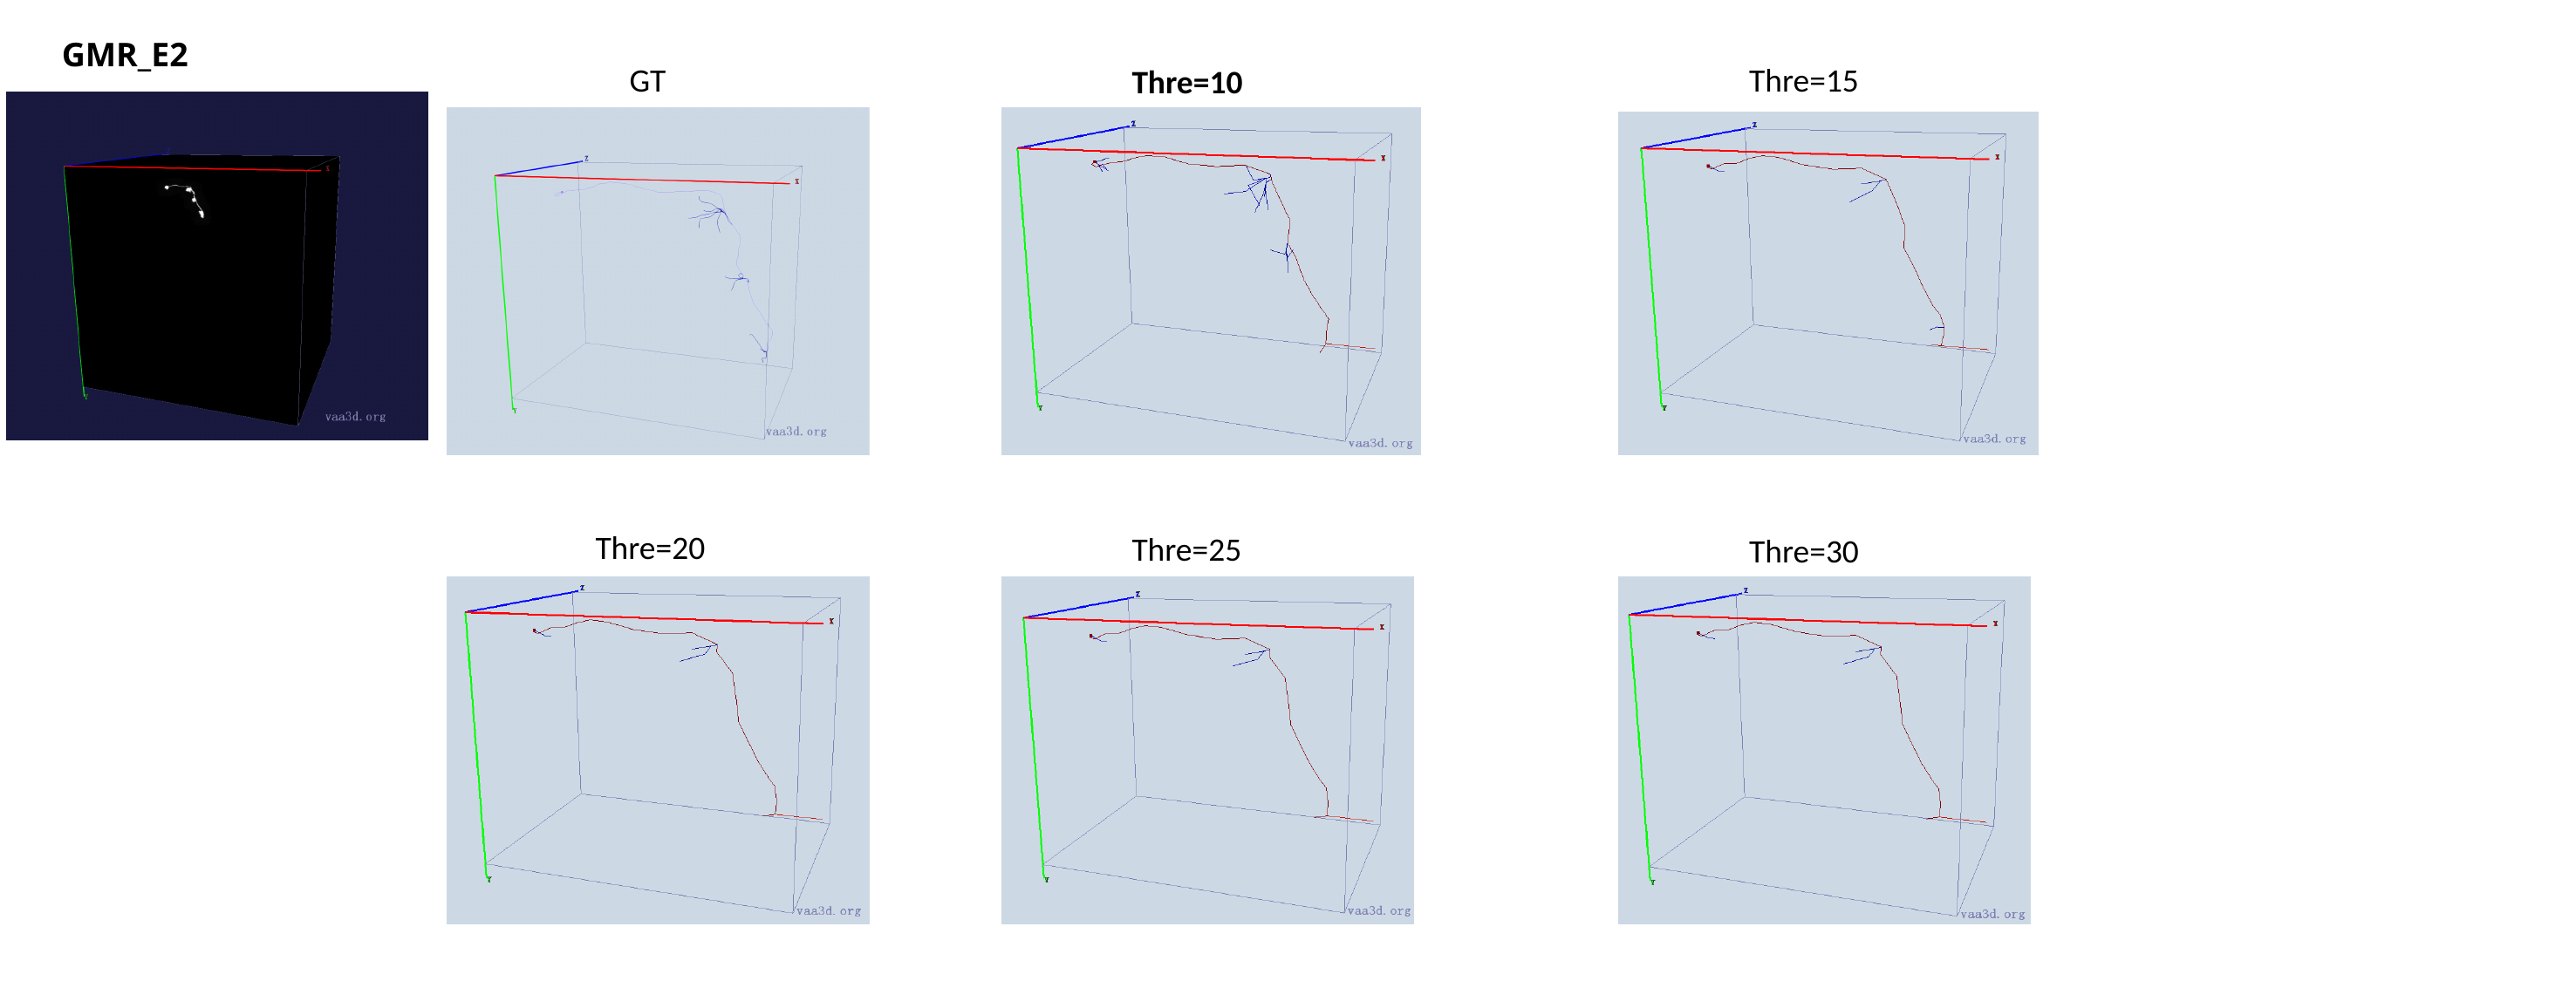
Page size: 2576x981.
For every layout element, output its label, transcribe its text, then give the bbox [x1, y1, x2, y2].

picture [1618, 112, 2039, 455]
text_box Thre=25 [1118, 521, 1303, 575]
picture [6, 92, 428, 440]
text_box Thre=10 [1118, 54, 1303, 107]
picture [1001, 576, 1414, 924]
text_box GMR_E2 [49, 27, 202, 80]
picture [447, 576, 870, 924]
picture [1618, 576, 2031, 924]
text_box Thre=15 [1736, 52, 1921, 106]
picture [447, 107, 870, 455]
text_box Thre=20 [582, 520, 735, 573]
text_box Thre=30 [1736, 523, 1921, 576]
picture [1001, 107, 1421, 455]
text_box GT [616, 52, 700, 106]
